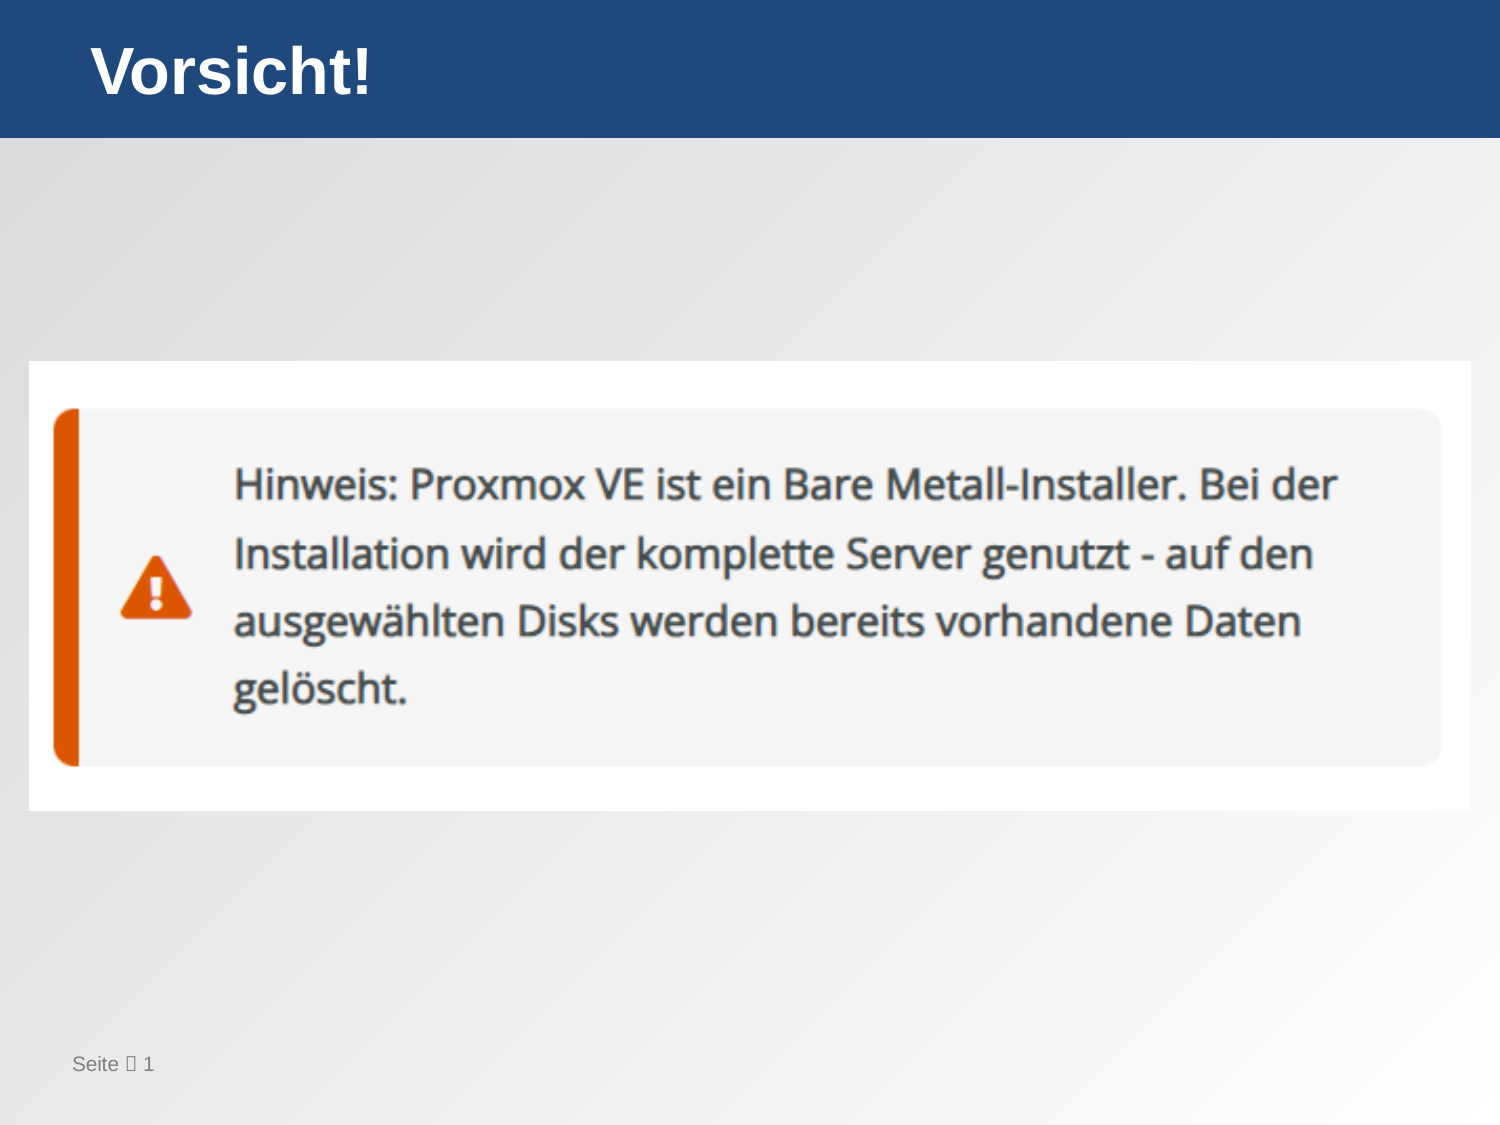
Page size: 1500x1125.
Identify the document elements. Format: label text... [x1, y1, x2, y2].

picture [29, 361, 1471, 811]
title Vorsicht! [75, 20, 1425, 208]
